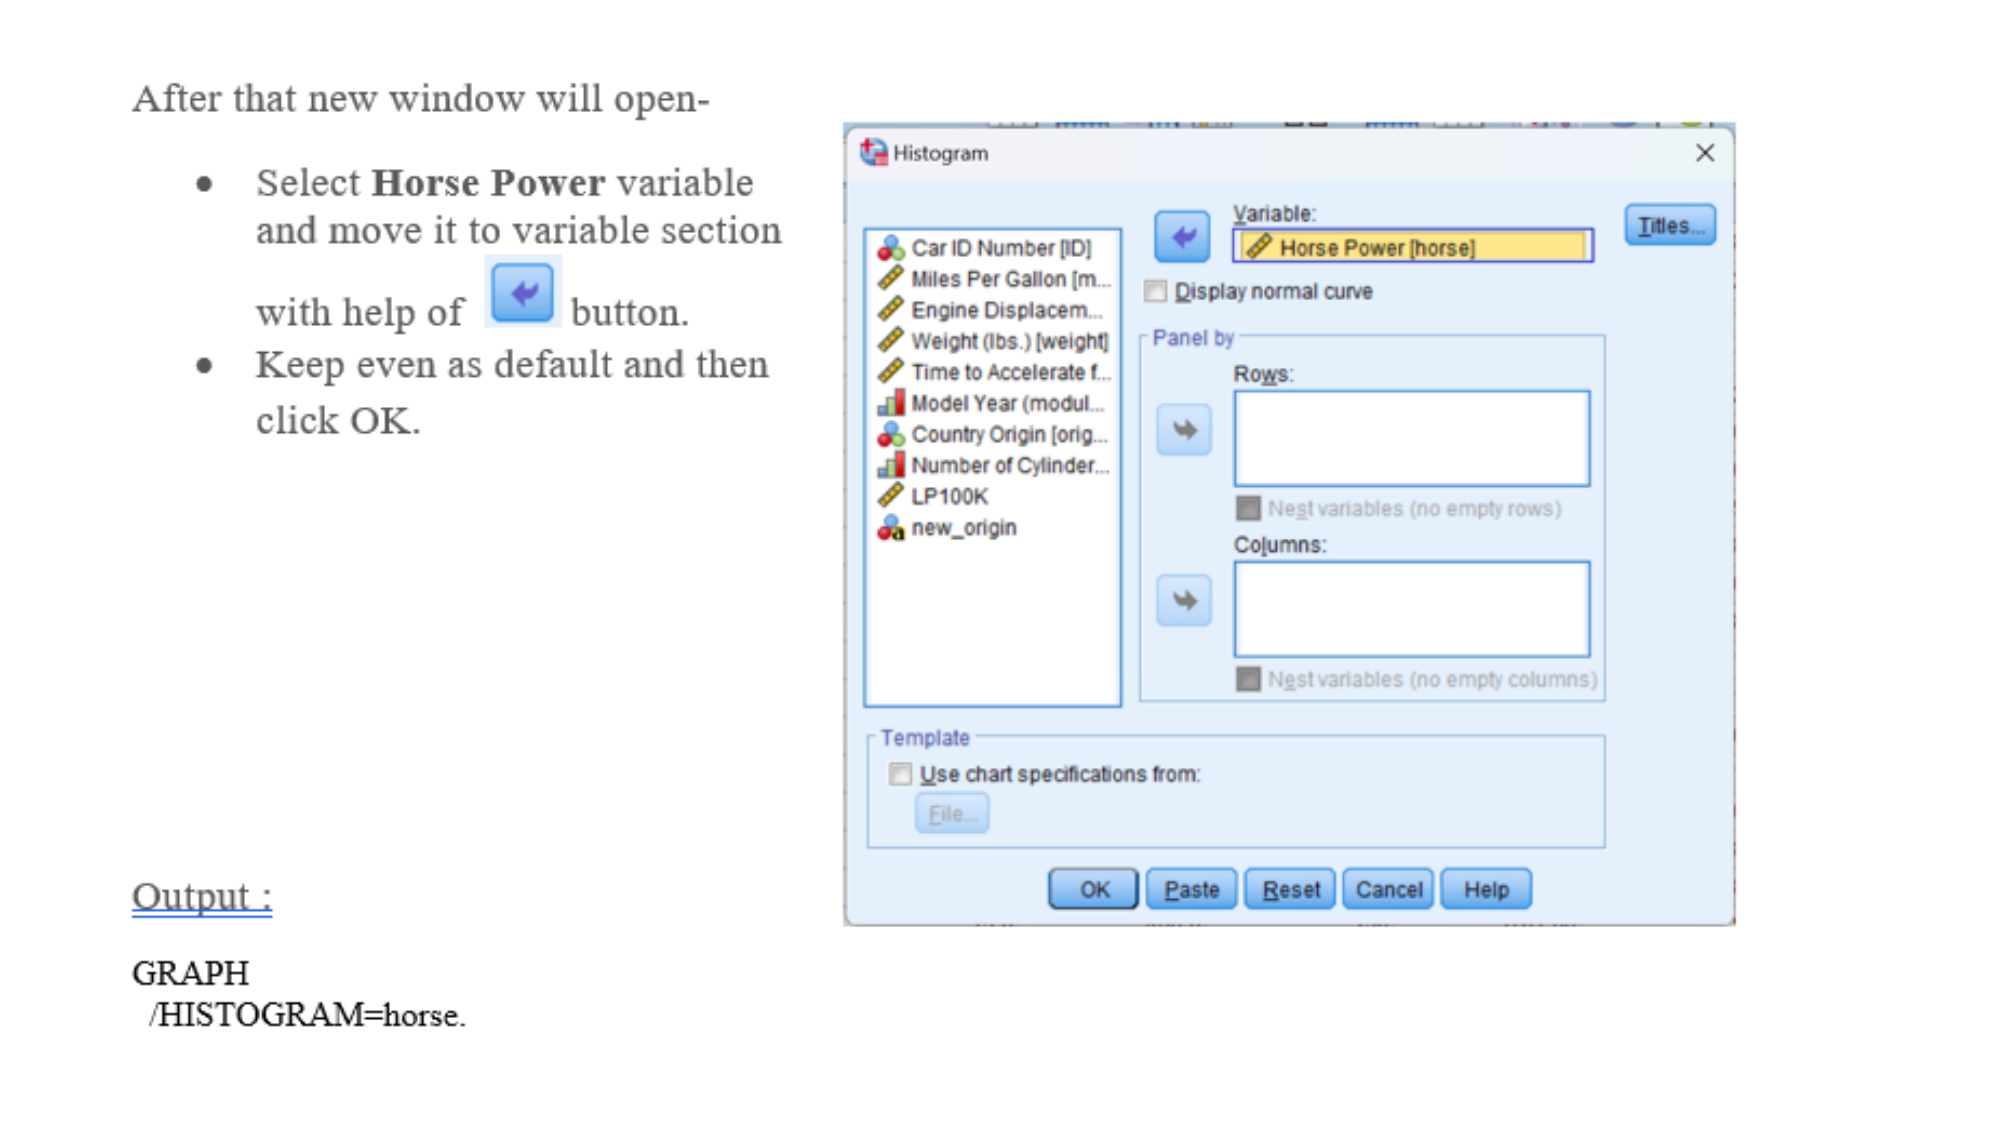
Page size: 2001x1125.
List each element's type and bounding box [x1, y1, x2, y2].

picture [98, 19, 1825, 1059]
